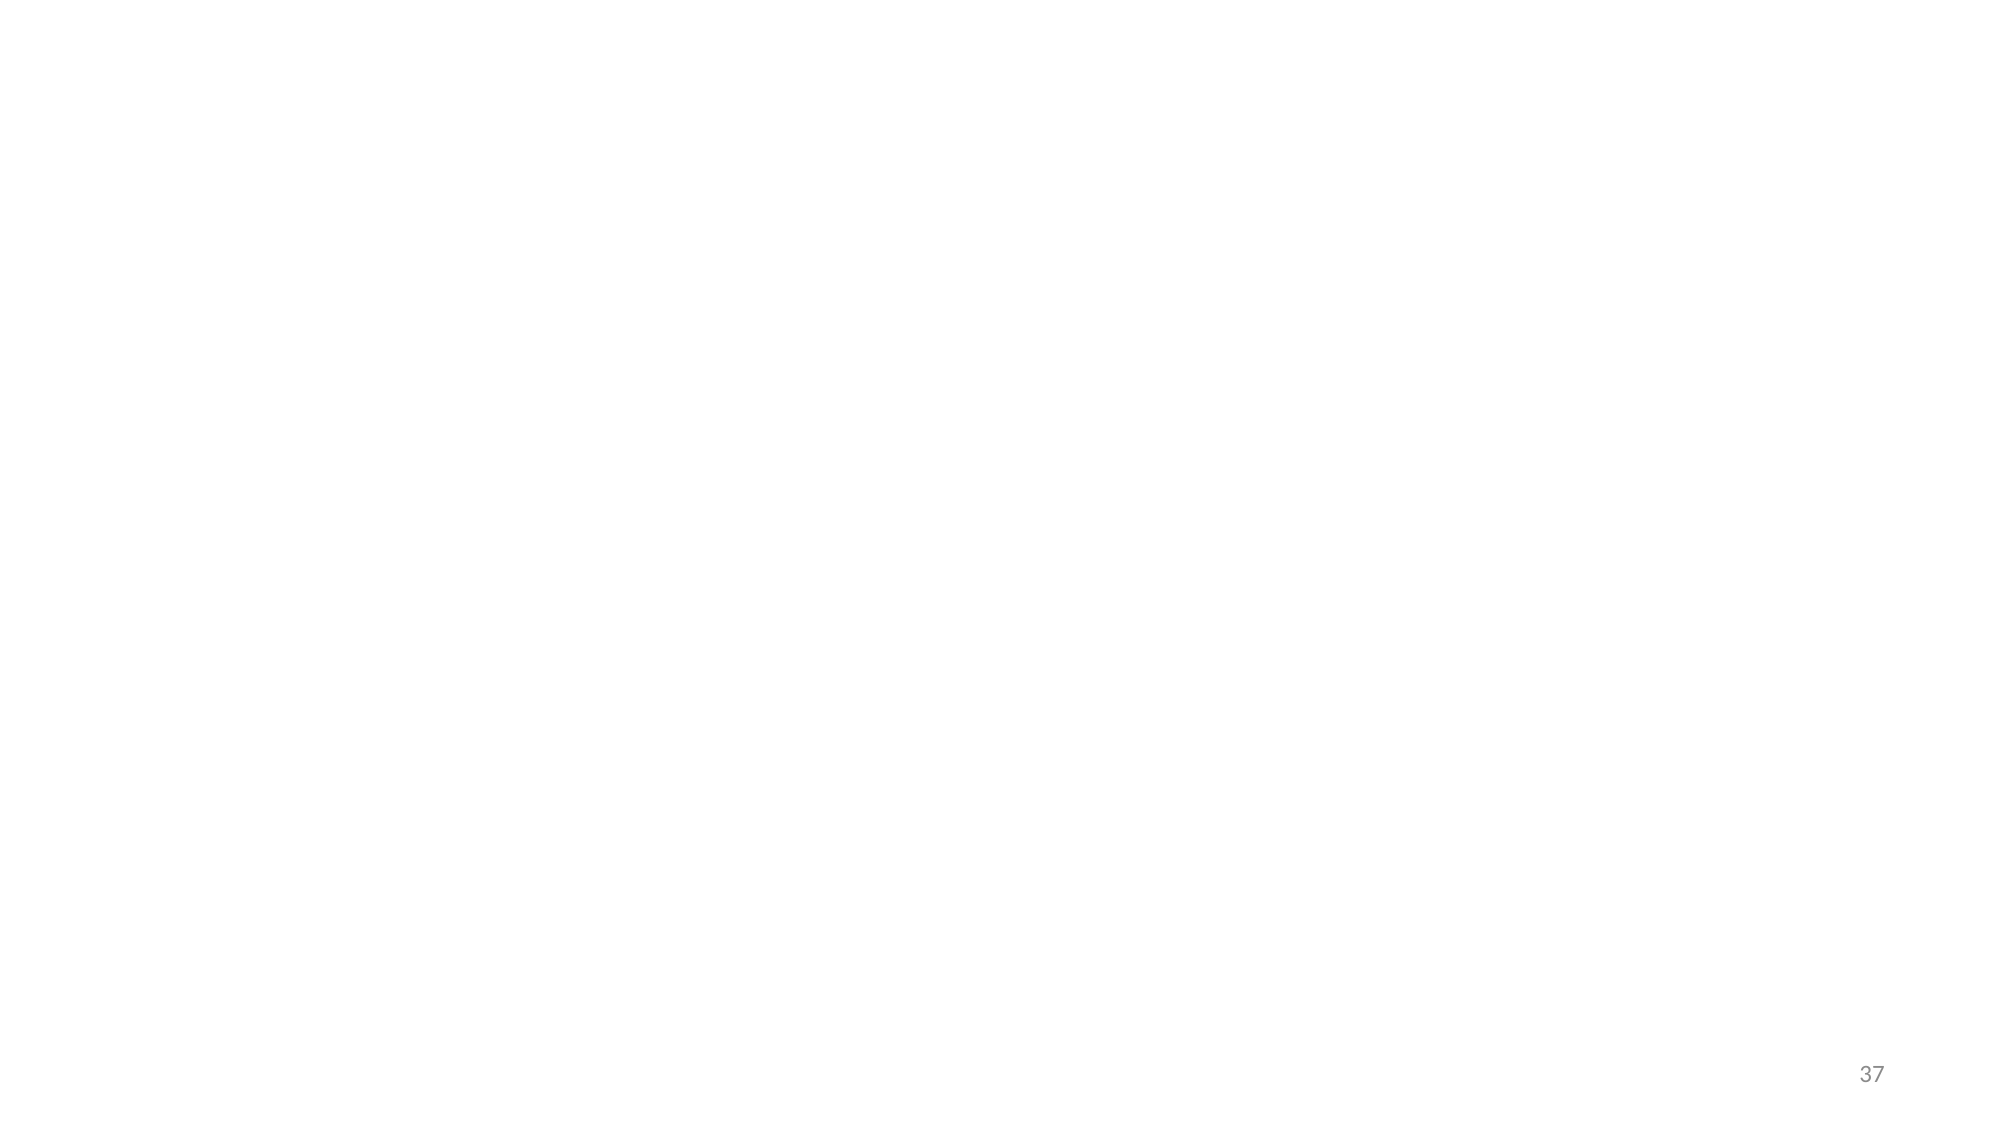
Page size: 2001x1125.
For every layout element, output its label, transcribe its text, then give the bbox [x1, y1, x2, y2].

slide_number 37 [1433, 1042, 1900, 1103]
